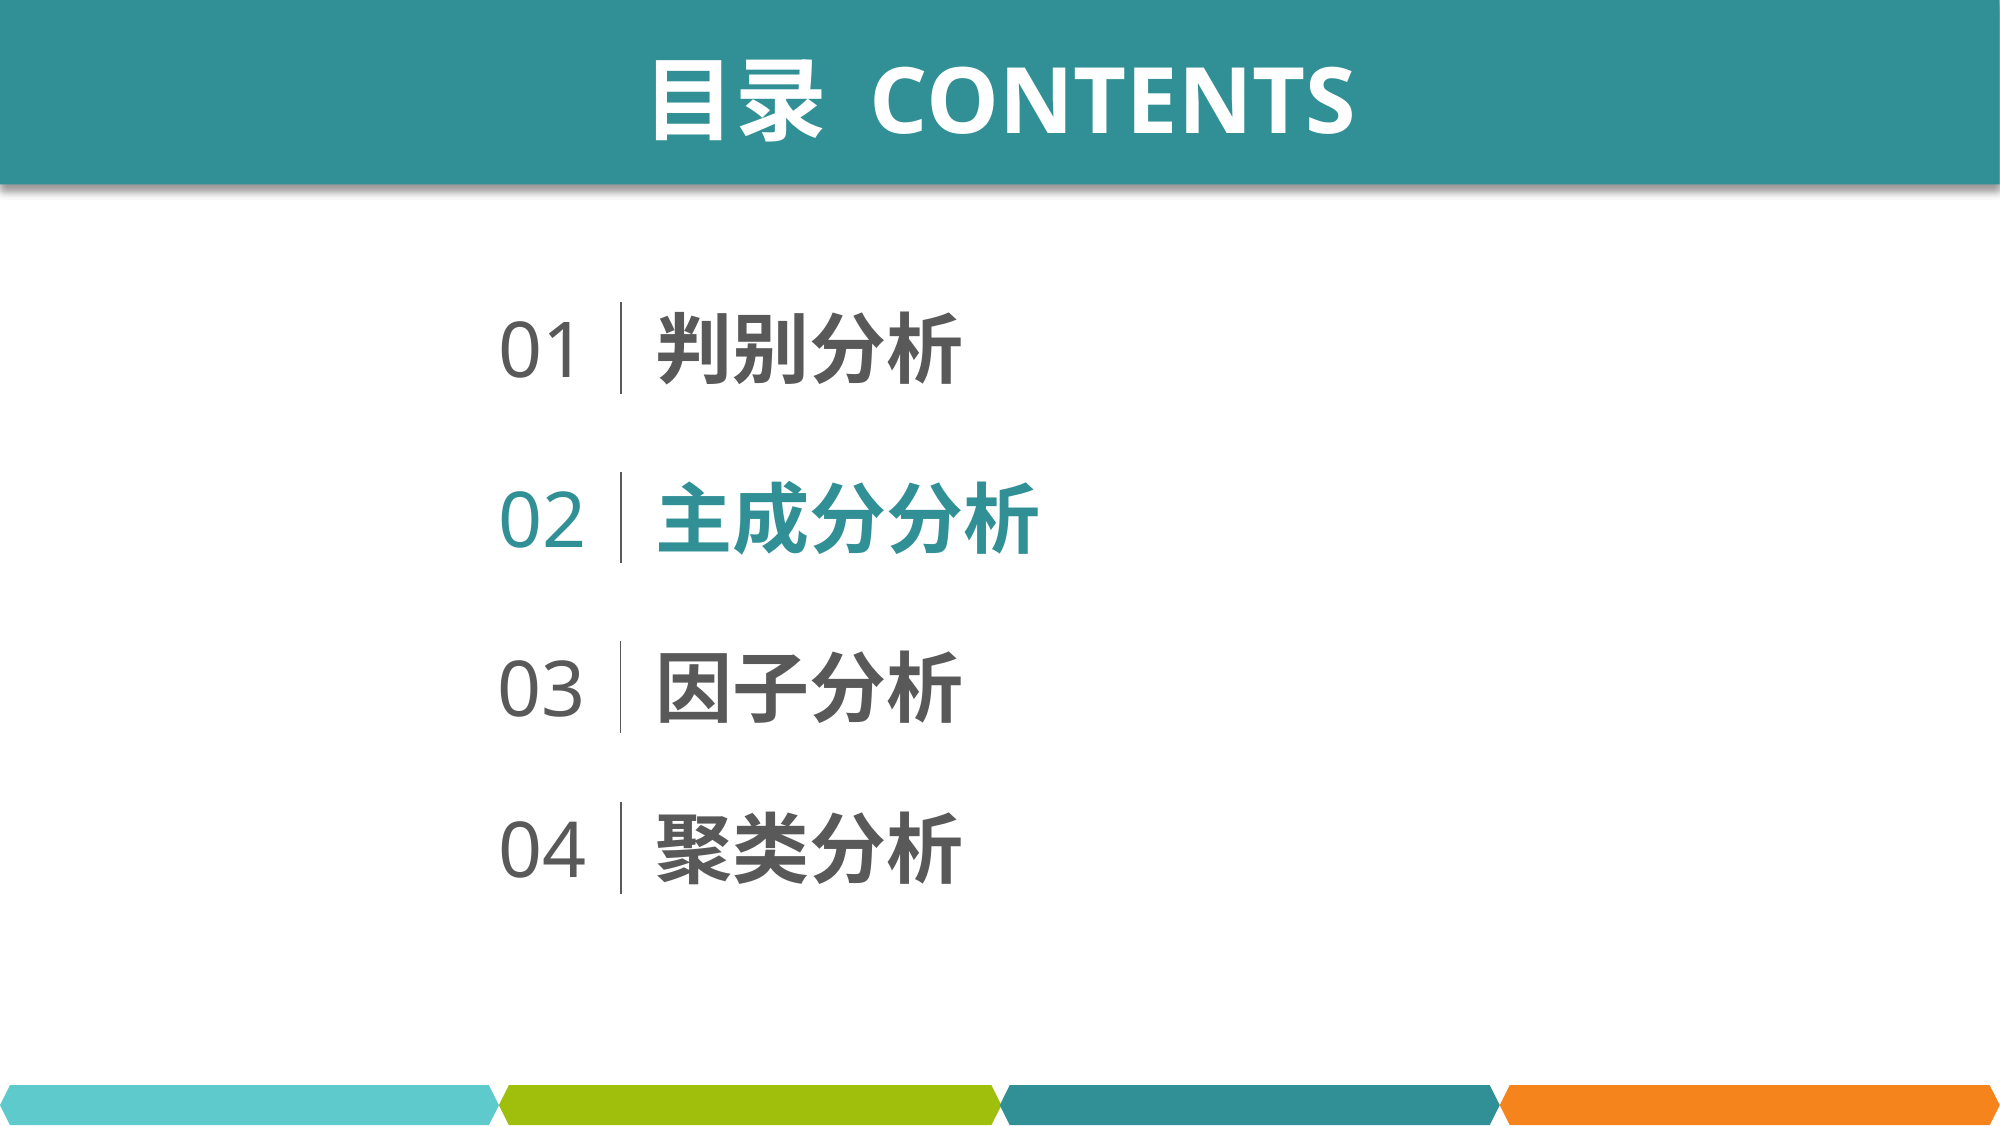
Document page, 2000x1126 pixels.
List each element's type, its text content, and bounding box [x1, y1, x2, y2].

text_box 聚类分析 [635, 790, 1662, 904]
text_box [0, 1084, 2000, 1126]
text_box 主成分分析 [635, 460, 1922, 573]
text_box 03 [476, 629, 608, 743]
text_box 判别分析 [635, 290, 1744, 404]
text_box 目录 CONTENTS [628, 34, 1372, 160]
text_box 04 [476, 790, 608, 904]
text_box 01 [476, 290, 608, 404]
text_box 02 [476, 460, 608, 573]
text_box 因子分析 [635, 629, 1661, 743]
text_box [0, 0, 2000, 185]
